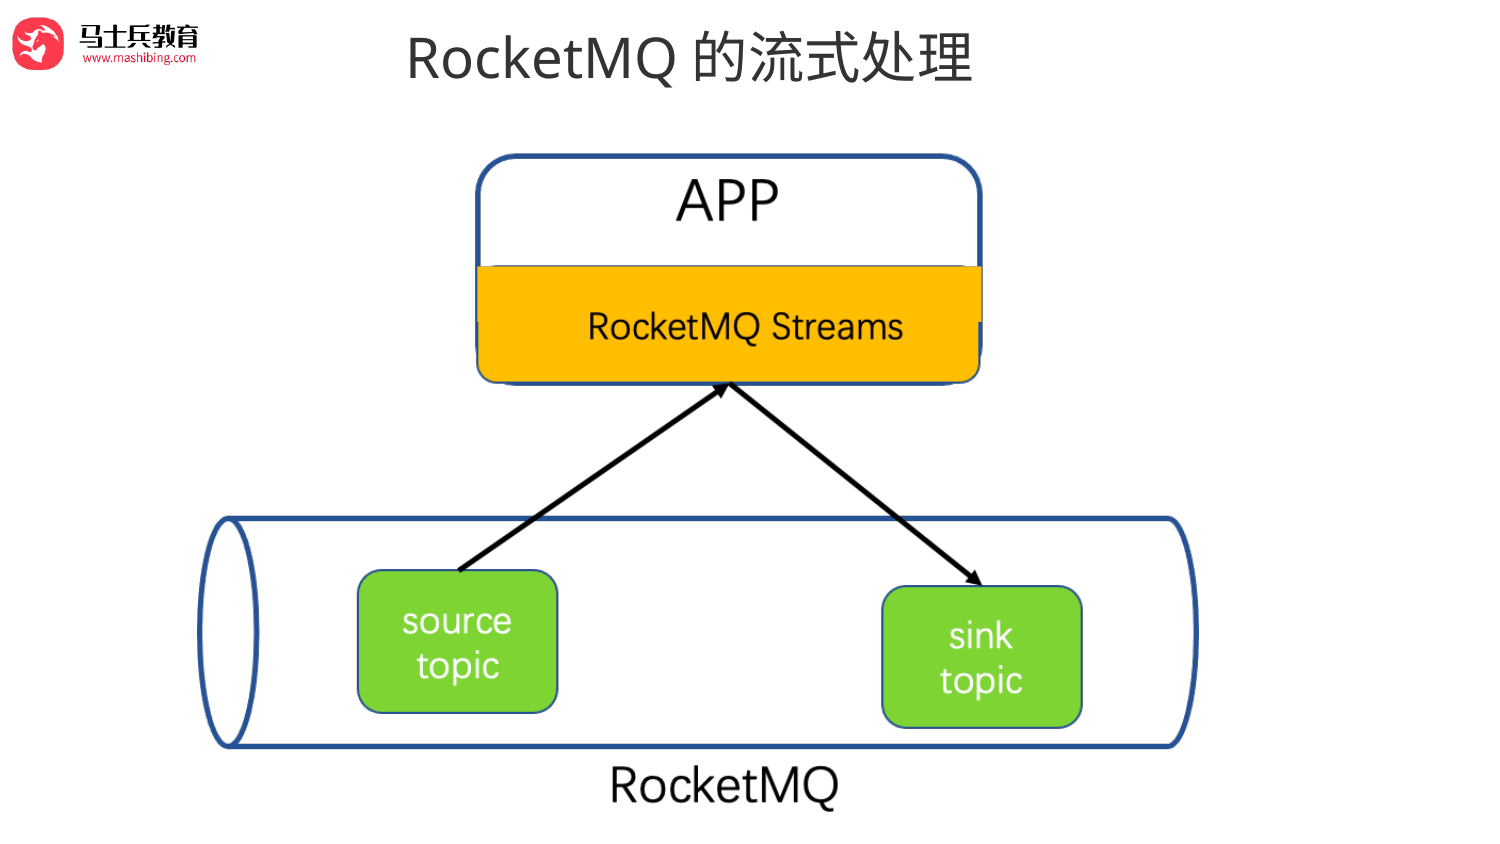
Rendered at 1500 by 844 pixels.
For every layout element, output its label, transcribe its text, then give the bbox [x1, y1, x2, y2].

picture [11, 16, 198, 71]
picture [197, 145, 1199, 844]
text_box RocketMQ的流式处理 [390, 0, 1335, 112]
